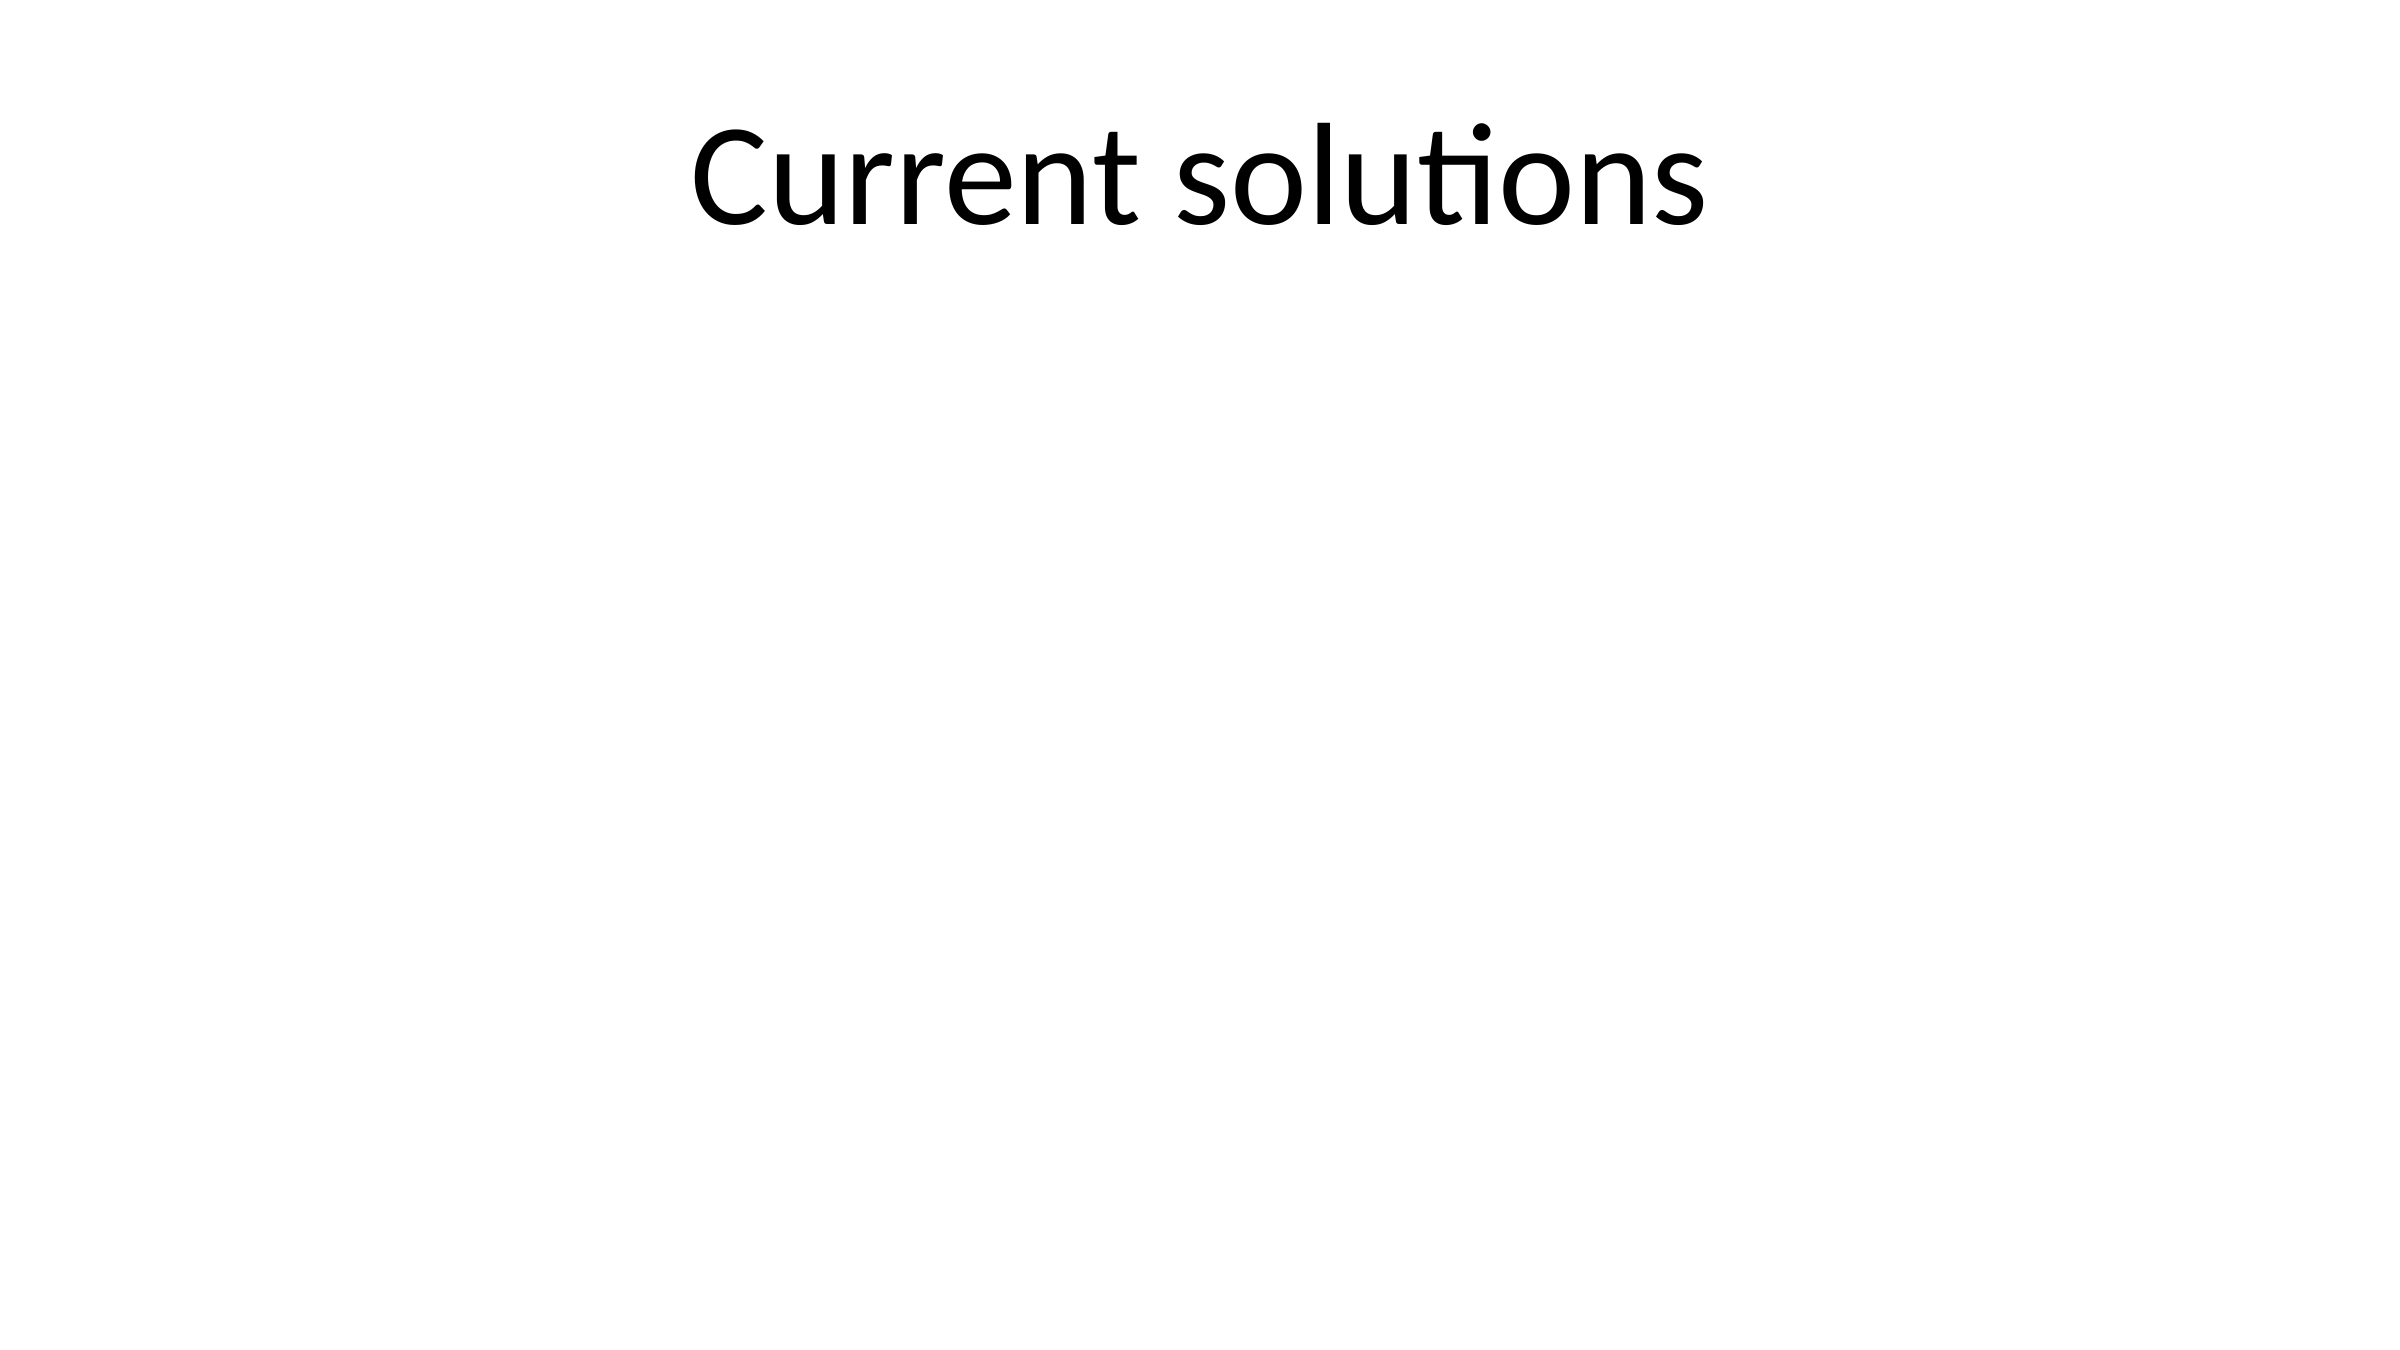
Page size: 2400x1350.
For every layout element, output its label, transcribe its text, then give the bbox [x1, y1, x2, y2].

title Current solutions [120, 54, 2280, 279]
